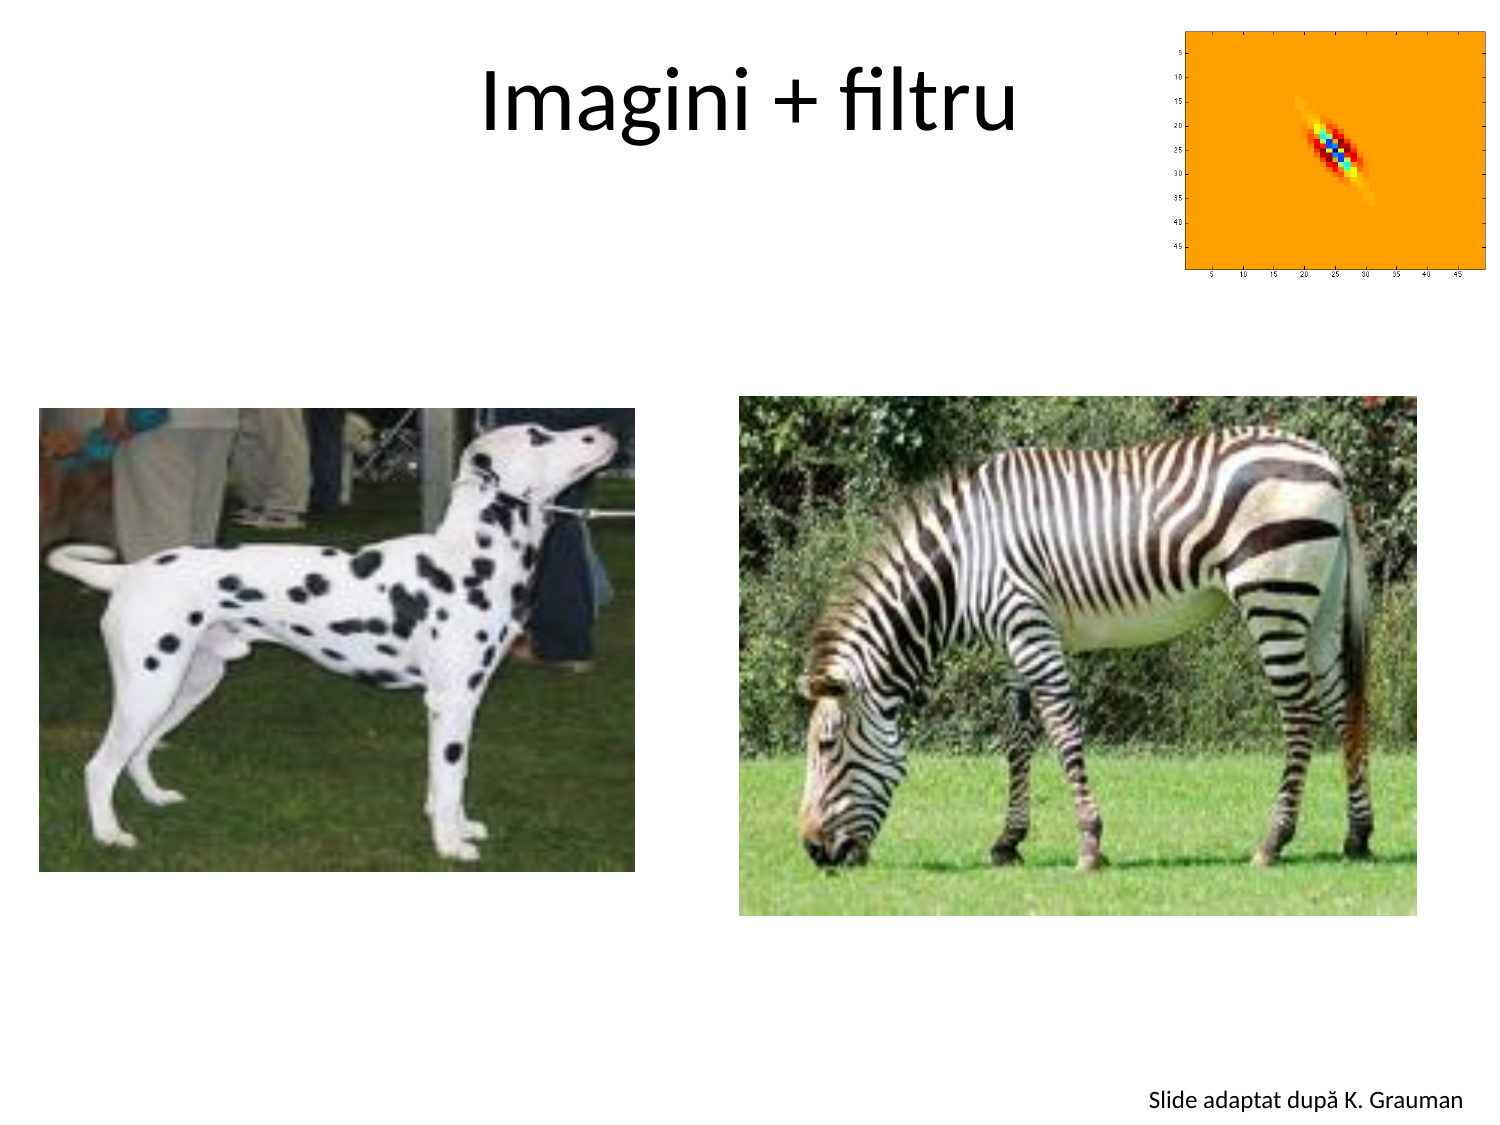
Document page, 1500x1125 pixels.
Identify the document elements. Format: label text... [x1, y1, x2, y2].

title Imagini + filtru [75, 0, 1425, 188]
picture [39, 408, 635, 872]
picture [738, 396, 1418, 916]
picture [1133, 9, 1500, 301]
text_box Slide adaptat după K. Grauman [1134, 1075, 1500, 1121]
